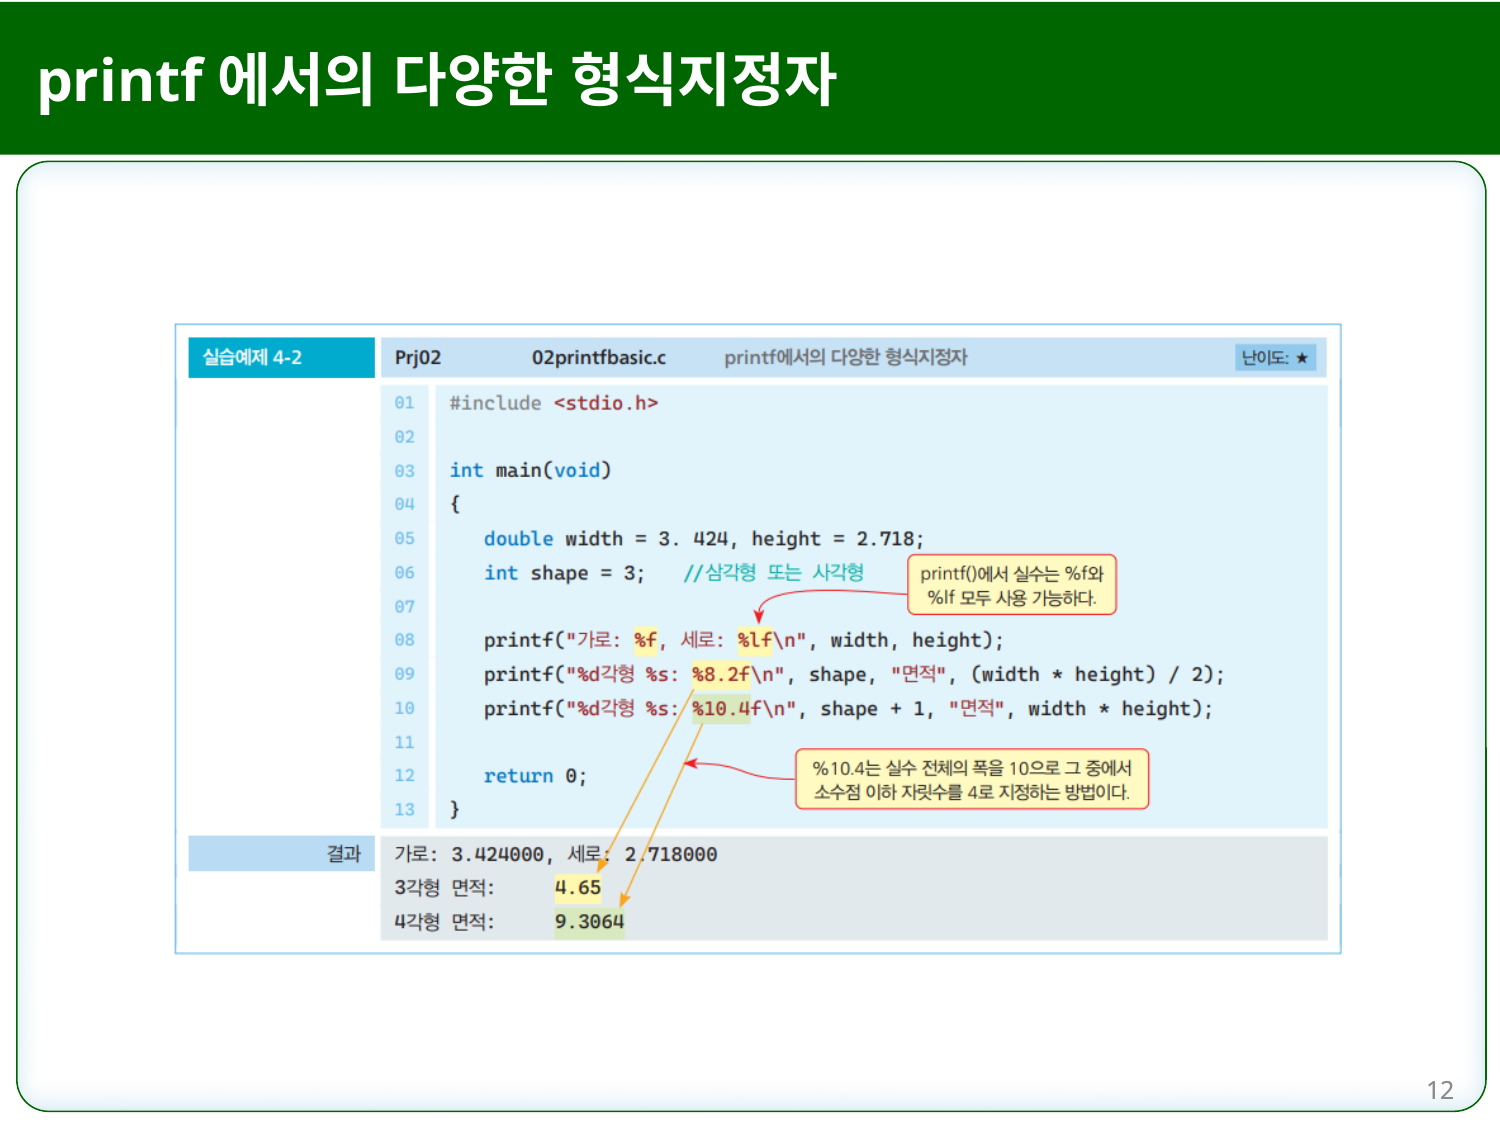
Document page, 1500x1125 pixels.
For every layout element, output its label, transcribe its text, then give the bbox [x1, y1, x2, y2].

picture [171, 315, 1347, 960]
slide_number 12 [1119, 1071, 1470, 1112]
title printf에서의 다양한 형식지정자 [21, 40, 1476, 115]
